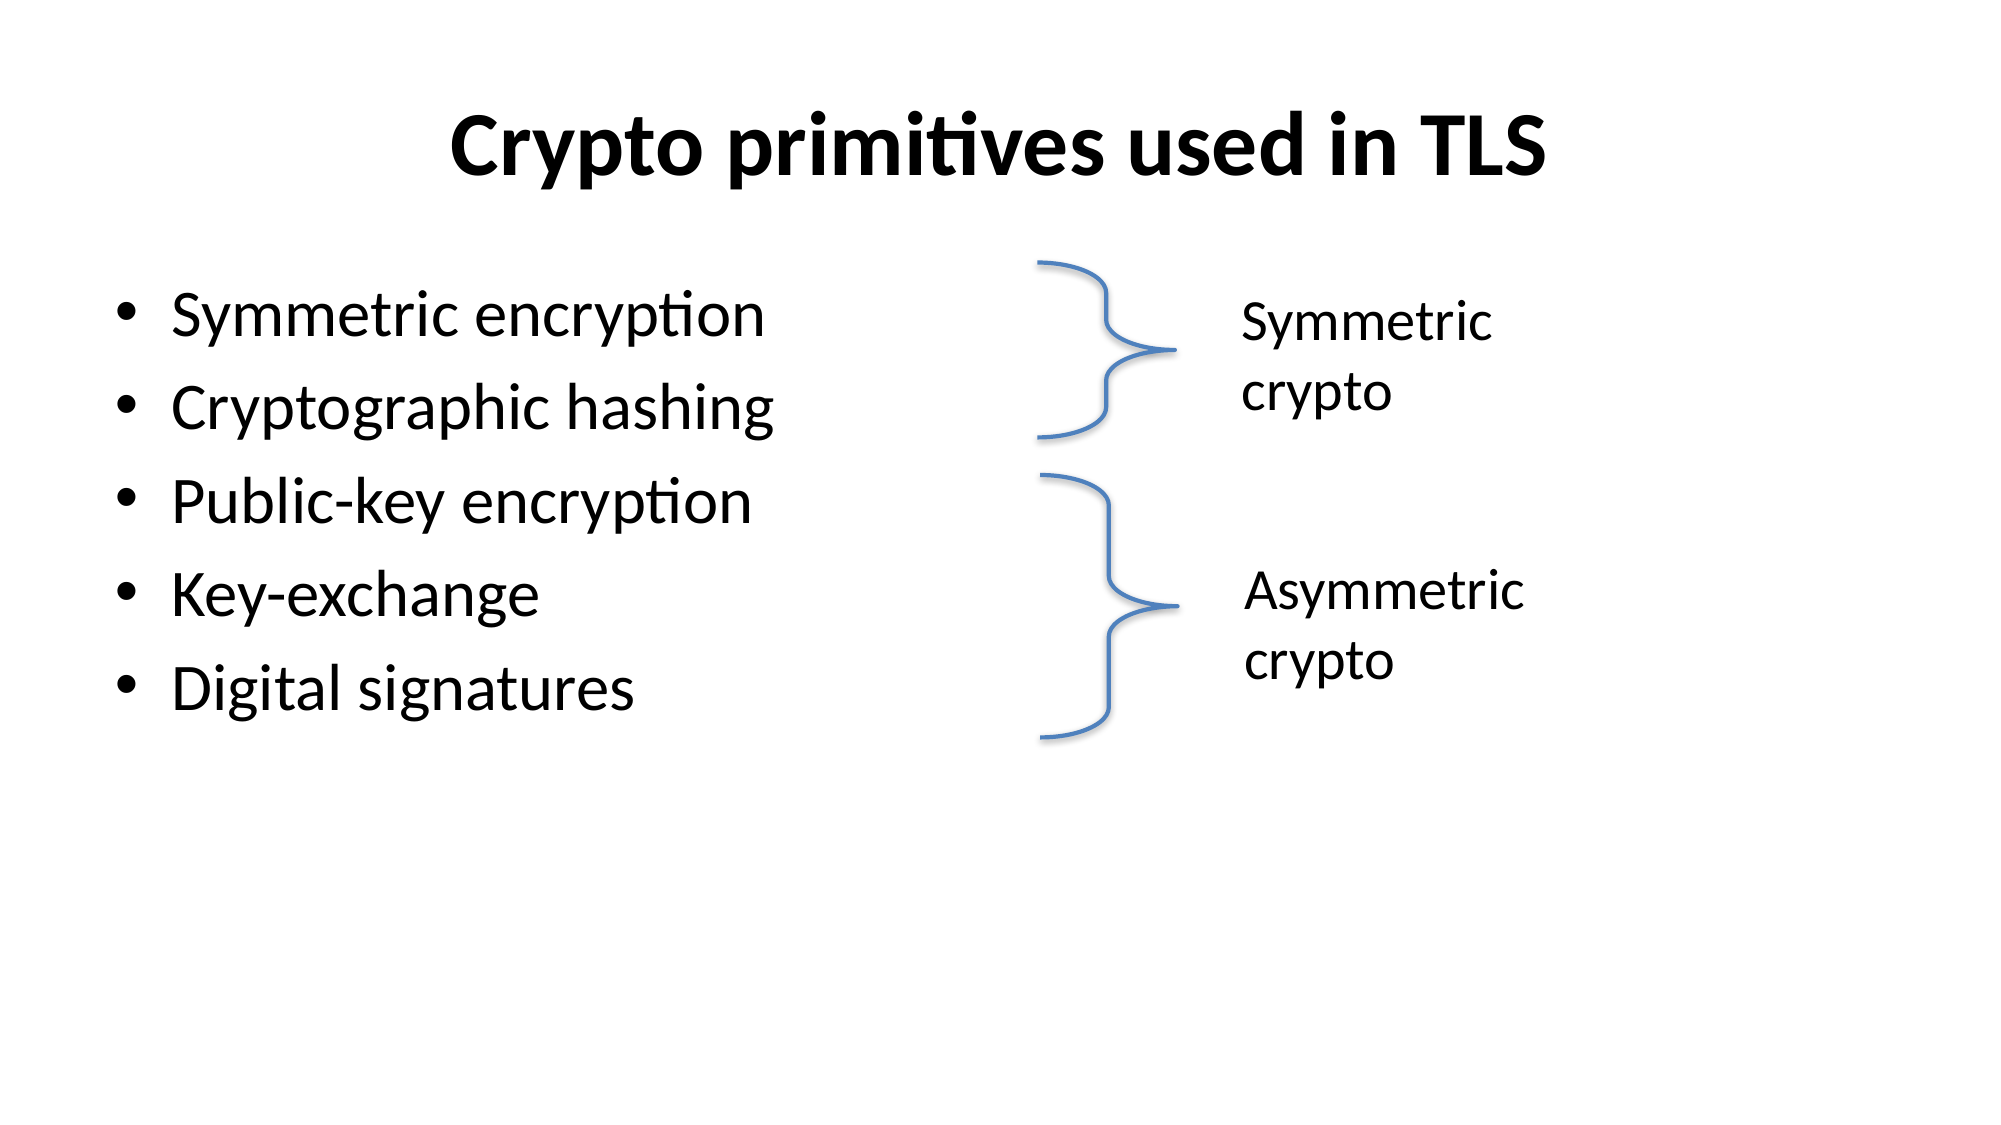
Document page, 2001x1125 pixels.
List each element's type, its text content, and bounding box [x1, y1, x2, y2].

text_box Symmetric crypto [1226, 274, 1509, 430]
title Crypto primitives used in TLS [99, 45, 1900, 233]
text_box [1037, 260, 1177, 440]
text_box Asymmetric crypto [1229, 543, 1541, 699]
list Symmetric encryption Cryptographic hashing Public-key encryption Key-exchange Digital signatures [99, 262, 1900, 1005]
text_box [1040, 472, 1180, 740]
